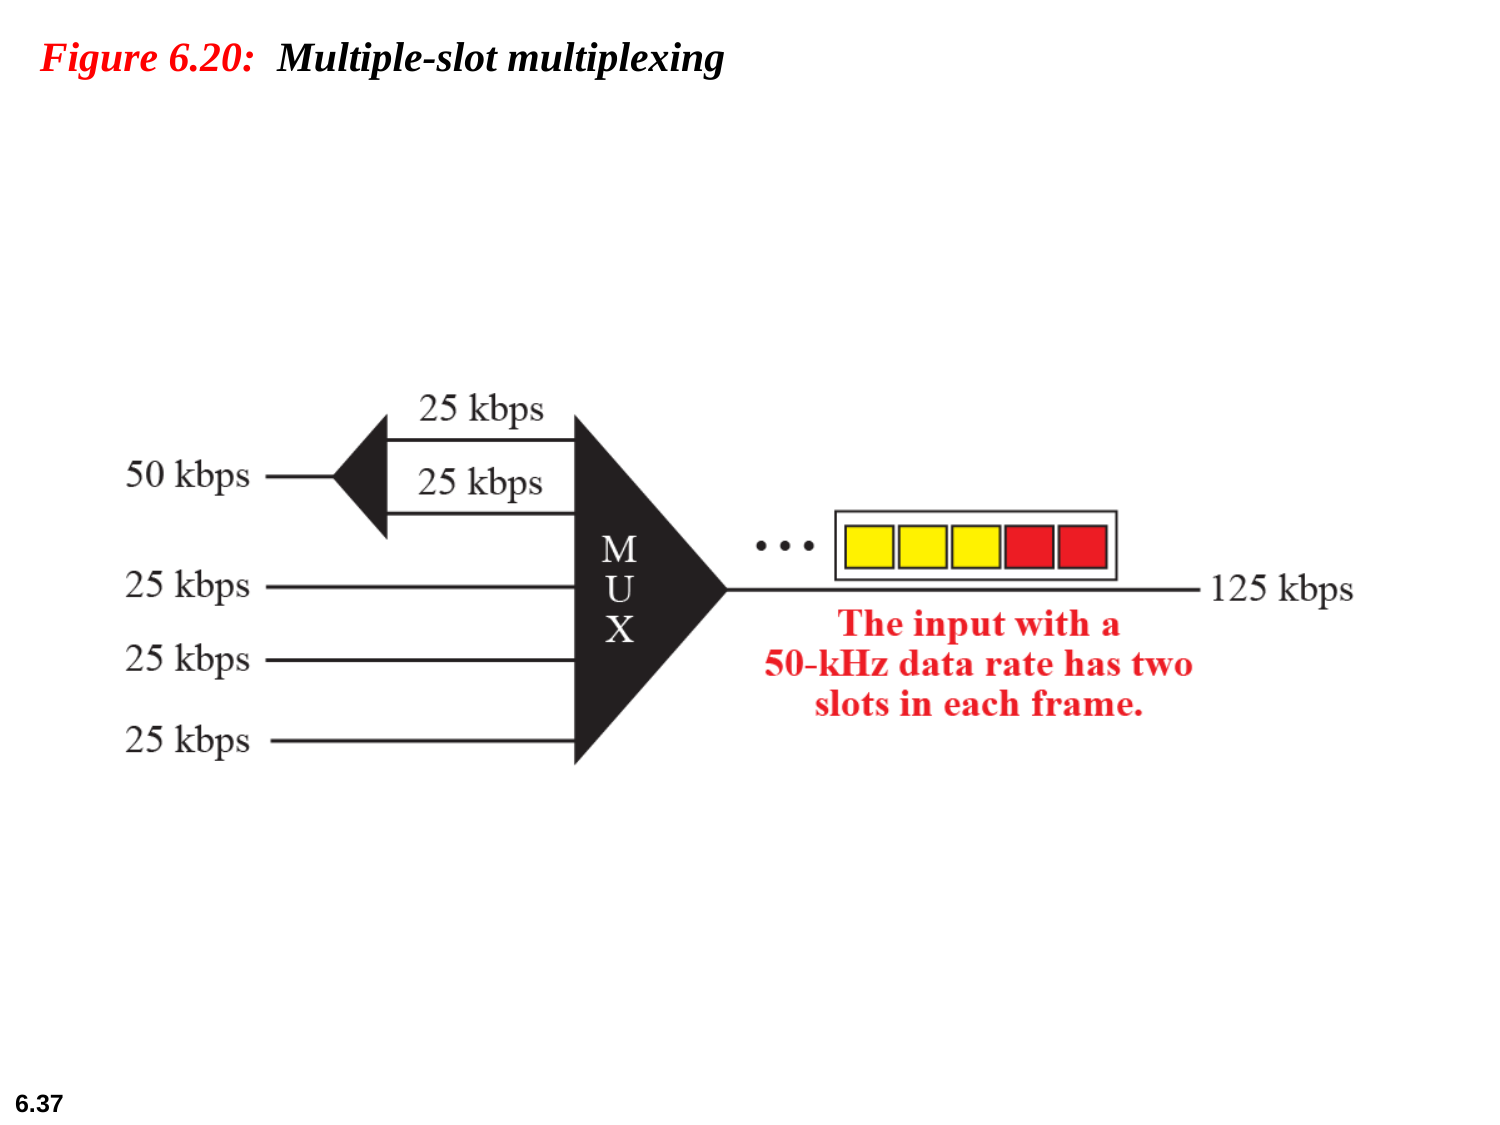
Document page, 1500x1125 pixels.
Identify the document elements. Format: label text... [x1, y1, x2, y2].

picture [124, 387, 1356, 767]
text_box Figure 6.20: Multiple-slot multiplexing [24, 22, 1363, 87]
text_box 6.37 [0, 1049, 313, 1125]
